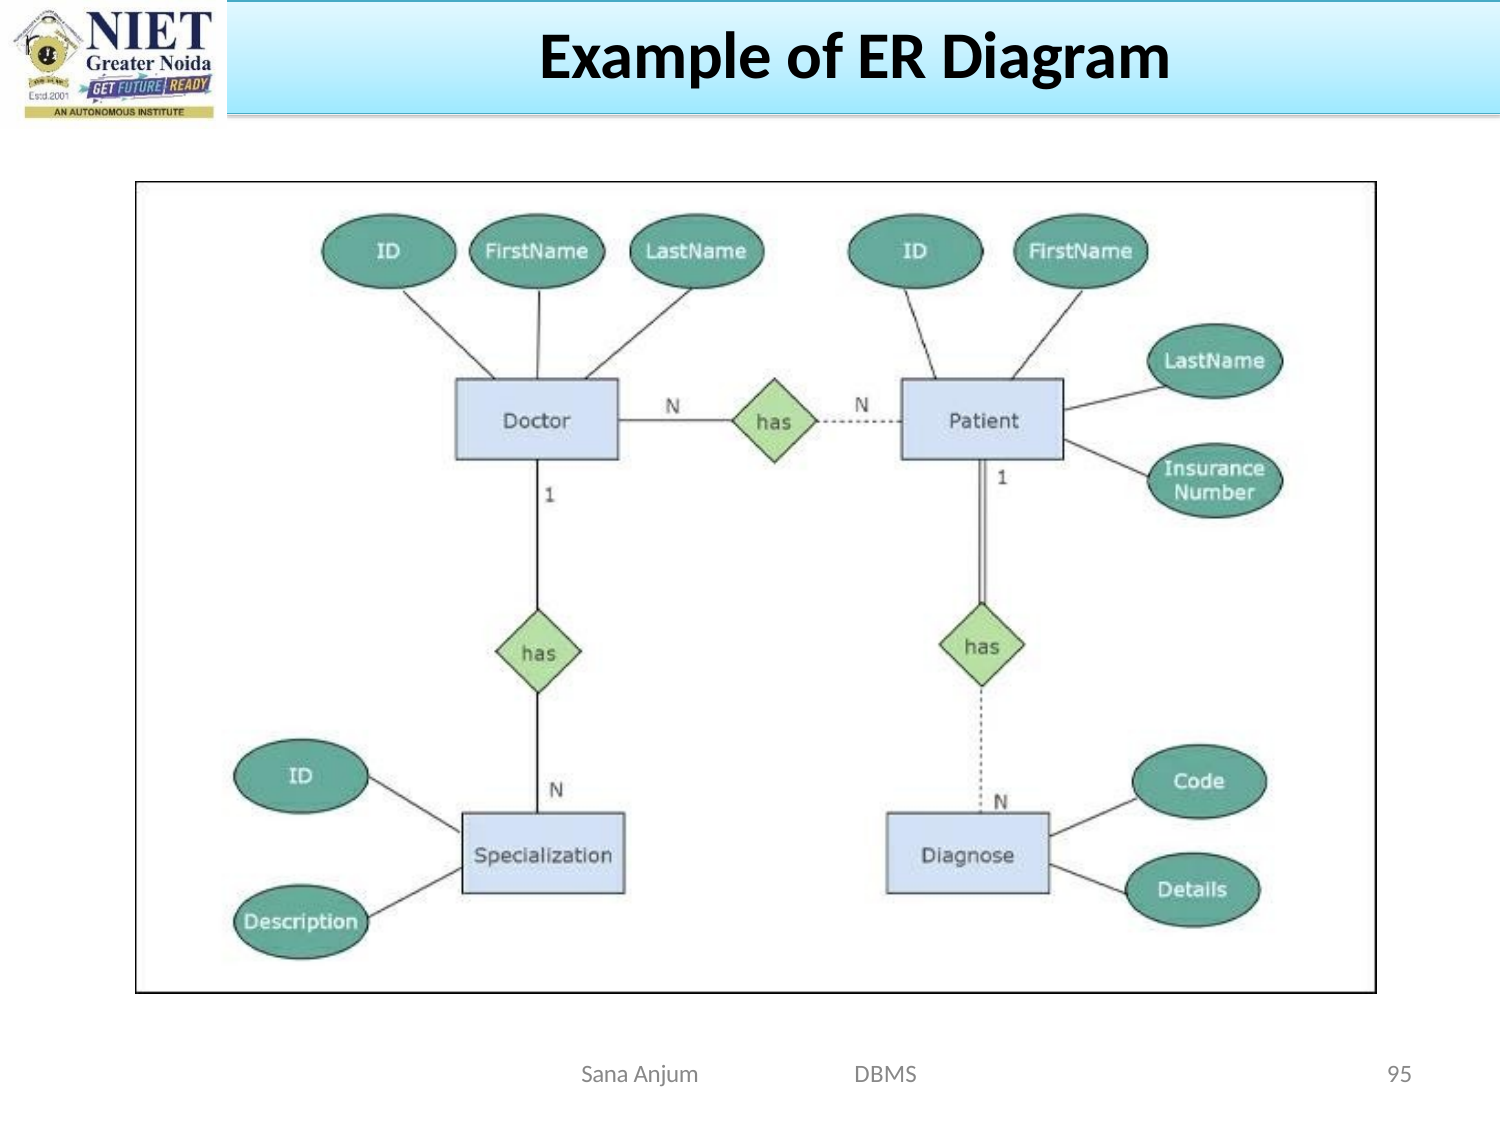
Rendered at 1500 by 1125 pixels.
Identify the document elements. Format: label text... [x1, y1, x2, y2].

text_box DBMS [852, 1061, 918, 1088]
picture [135, 180, 1377, 994]
text_box Example of ER Diagram [525, 4, 1300, 99]
picture [0, 0, 1500, 129]
text_box Sana Anjum [579, 1061, 724, 1088]
slide_number 95 [1380, 1061, 1418, 1091]
